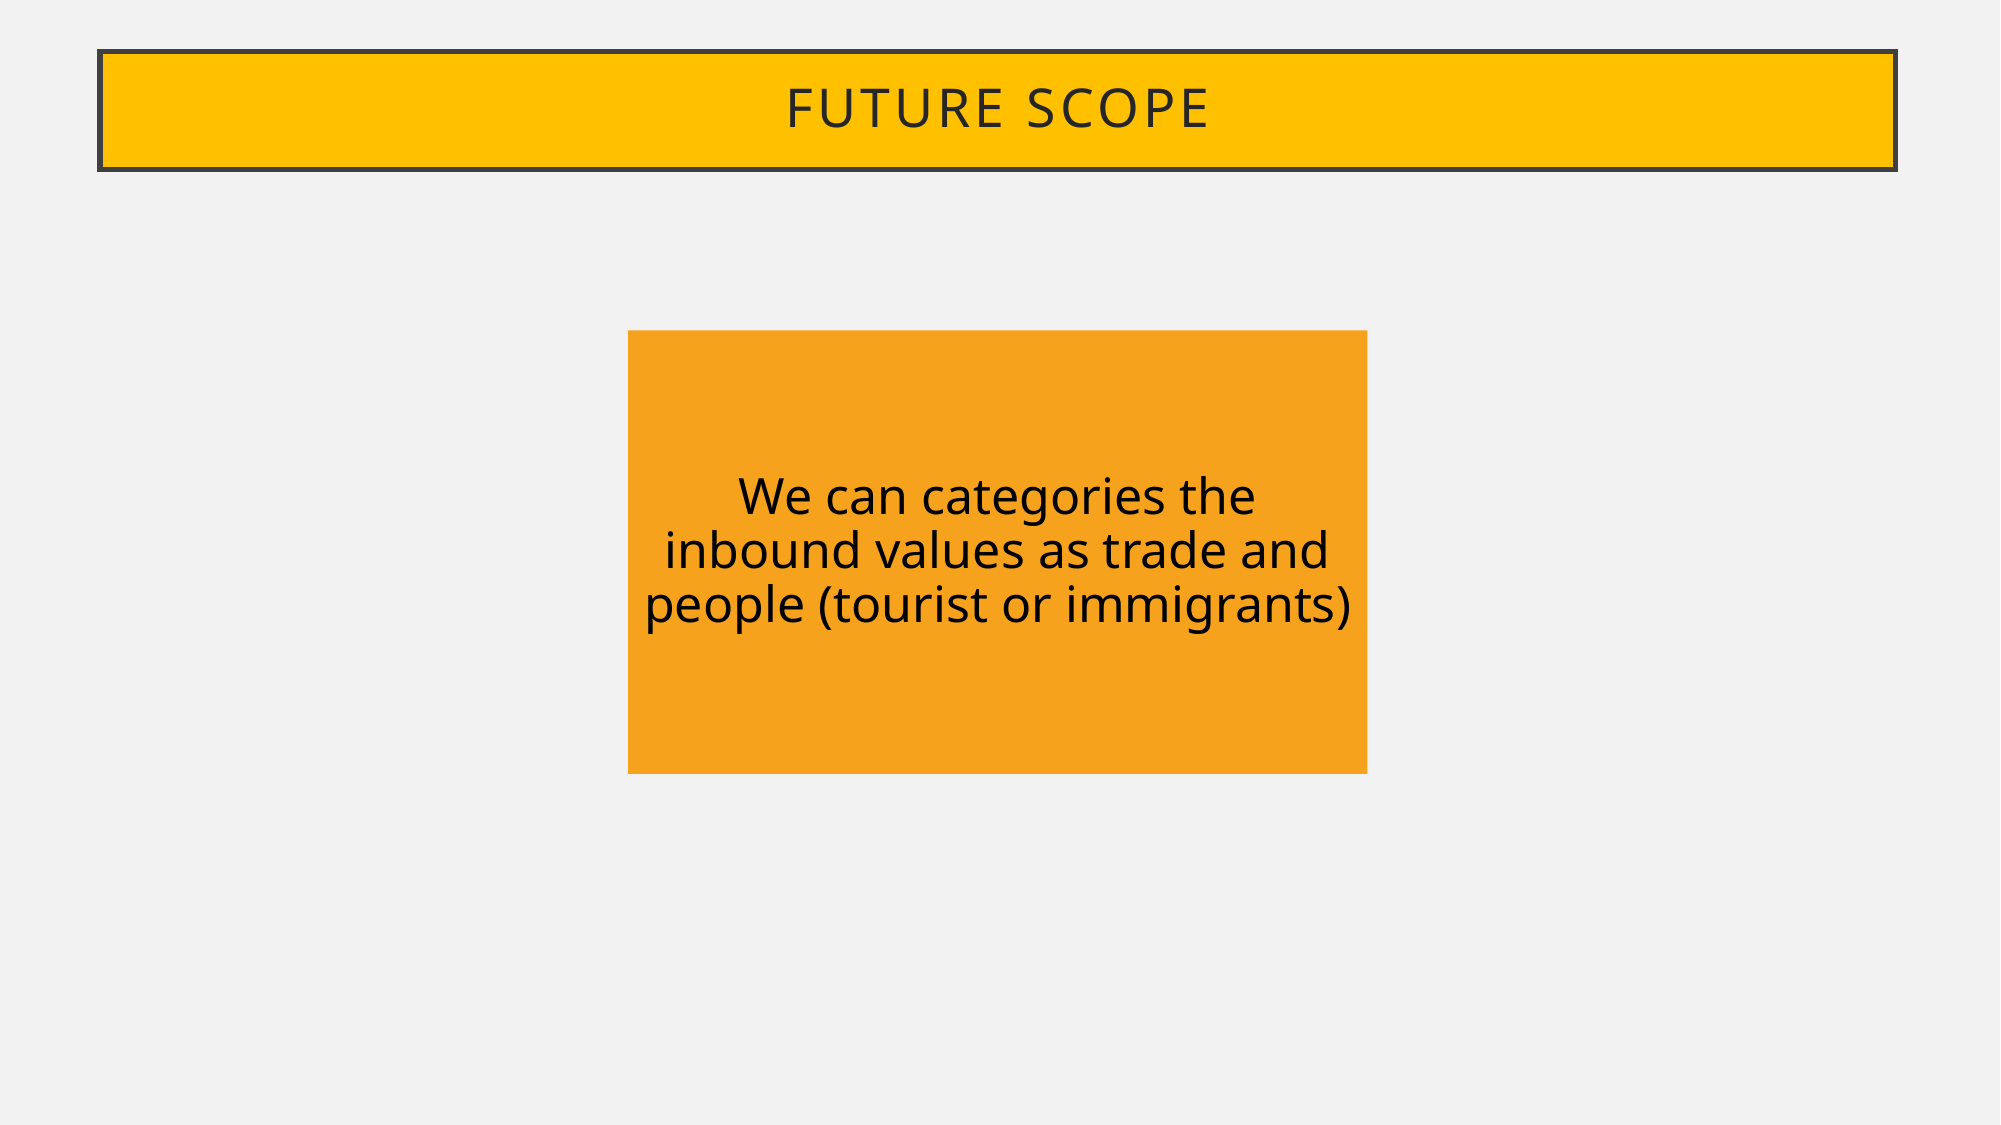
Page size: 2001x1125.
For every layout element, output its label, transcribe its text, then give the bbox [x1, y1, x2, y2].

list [99, 330, 1896, 774]
title FUTURE SCOPE [97, 49, 1898, 172]
